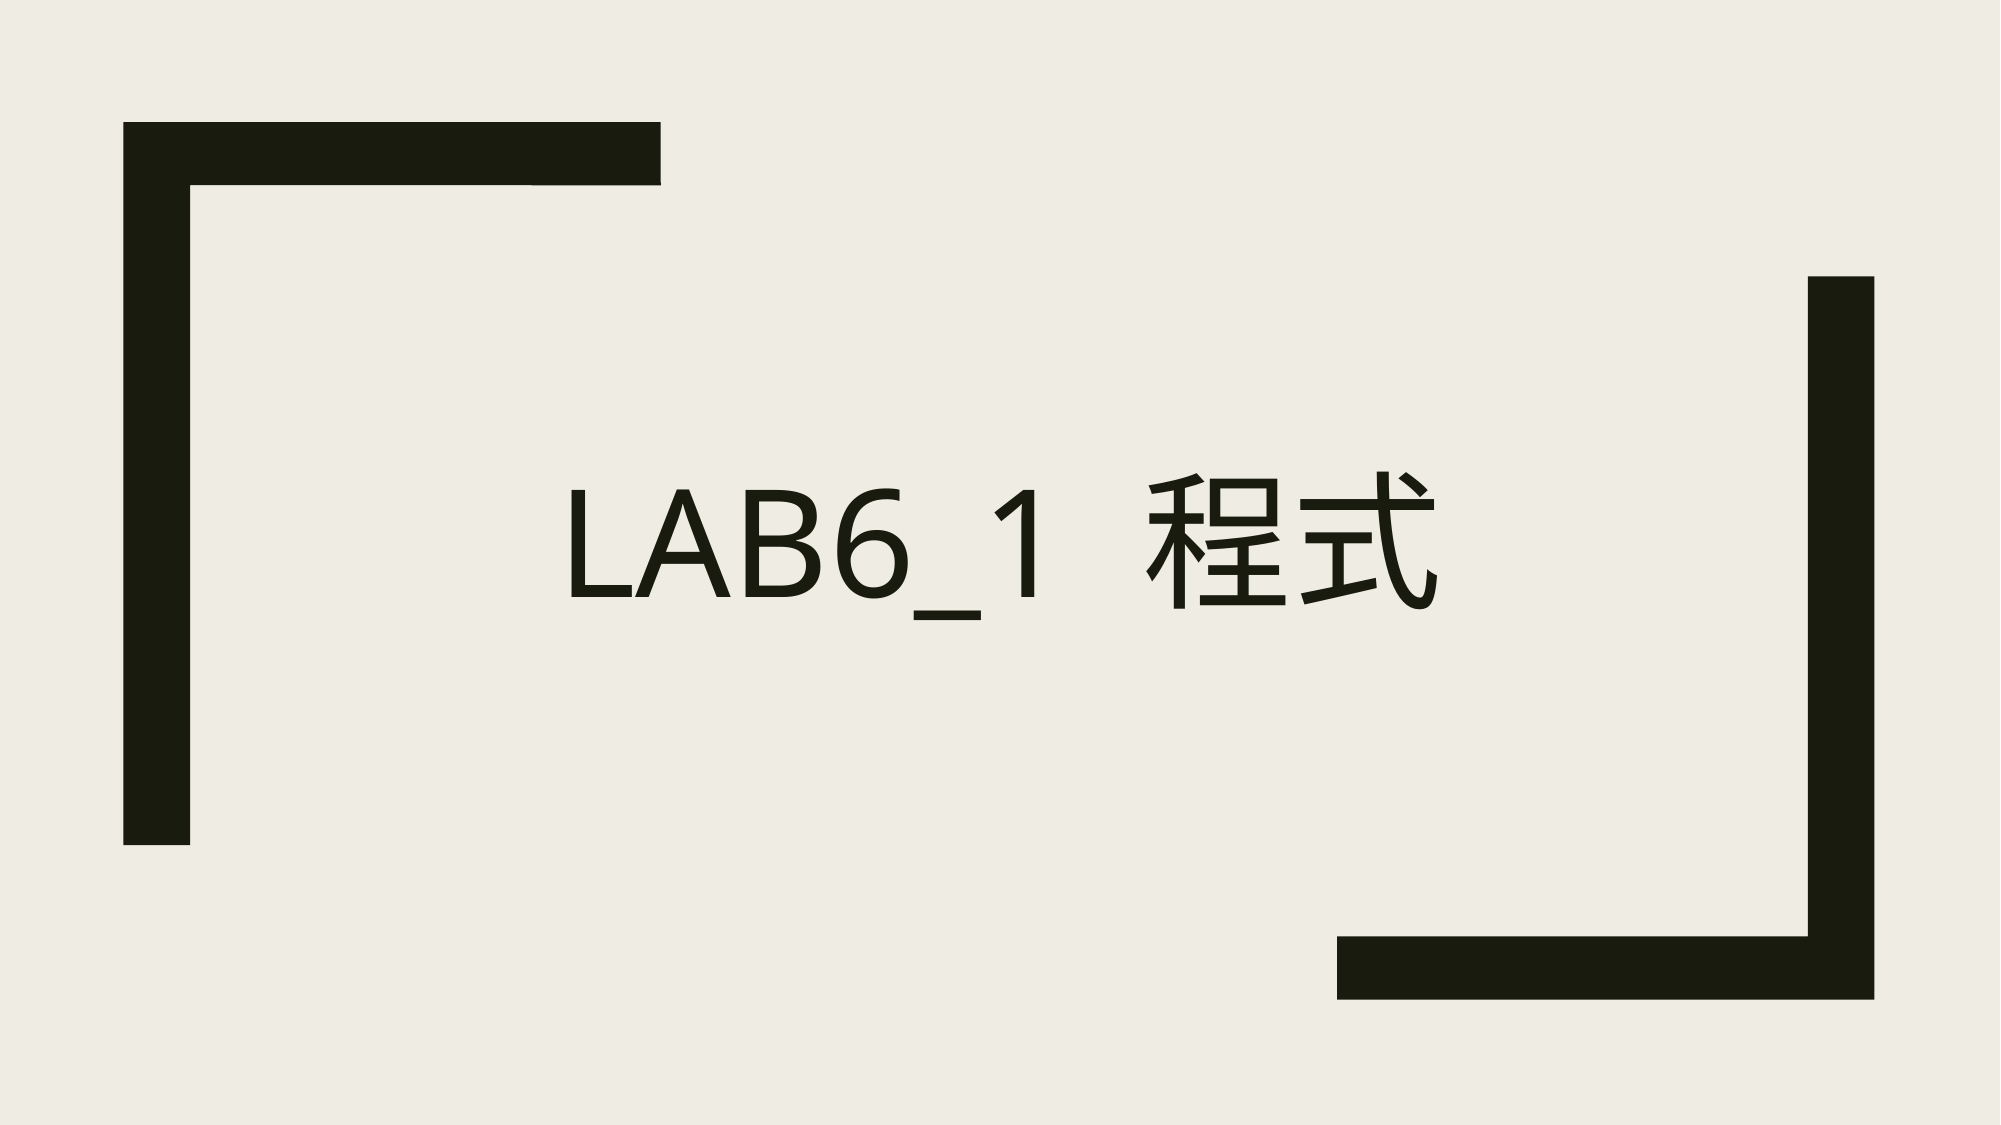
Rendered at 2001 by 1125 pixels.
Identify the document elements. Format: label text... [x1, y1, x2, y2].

title Lab6_1 程式 [314, 293, 1686, 638]
